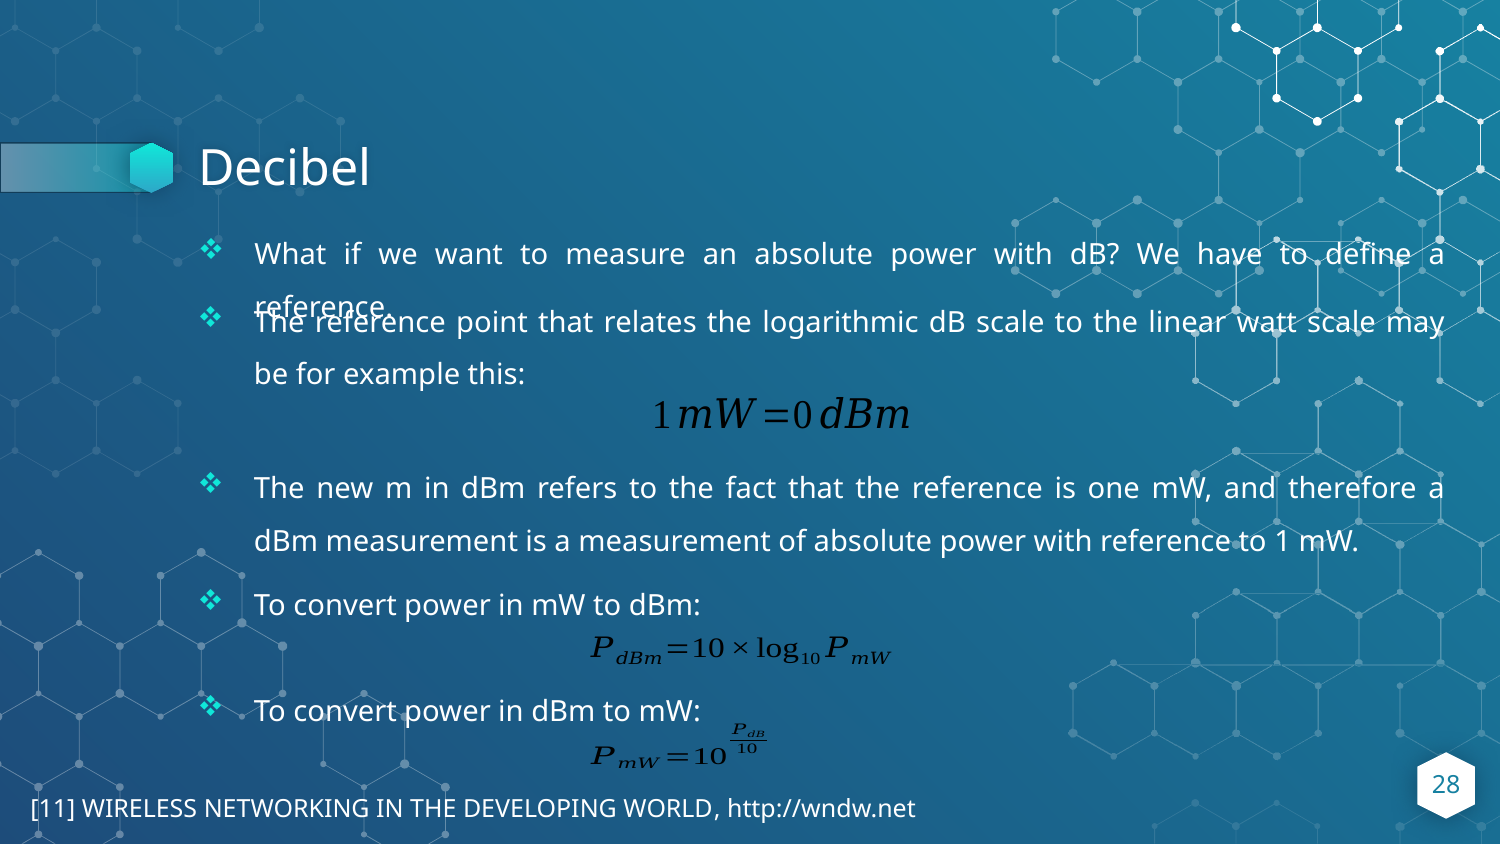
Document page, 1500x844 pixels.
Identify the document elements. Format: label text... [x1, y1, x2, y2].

text_box [11] WIRELESS NETWORKING IN THE DEVELOPING WORLD, http://wndw.net [15, 785, 1232, 831]
text_box To convert power in dBm to mW: [197, 674, 1447, 729]
text_box What if we want to measure an absolute power with dB? We have to define a reference. [198, 217, 1447, 285]
text_box To convert power in mW to dBm: [197, 568, 1447, 622]
title Decibel [198, 140, 1500, 198]
text_box The new m in dBm refers to the fact that the reference is one mW, and therefore a dBm measurement is a measurement of absolute power with reference to 1 mW. [197, 451, 1447, 568]
slide_number 28 [1417, 752, 1475, 819]
text_box The reference point that relates the logarithmic dB scale to the linear watt scale may be for example this: [197, 285, 1447, 356]
